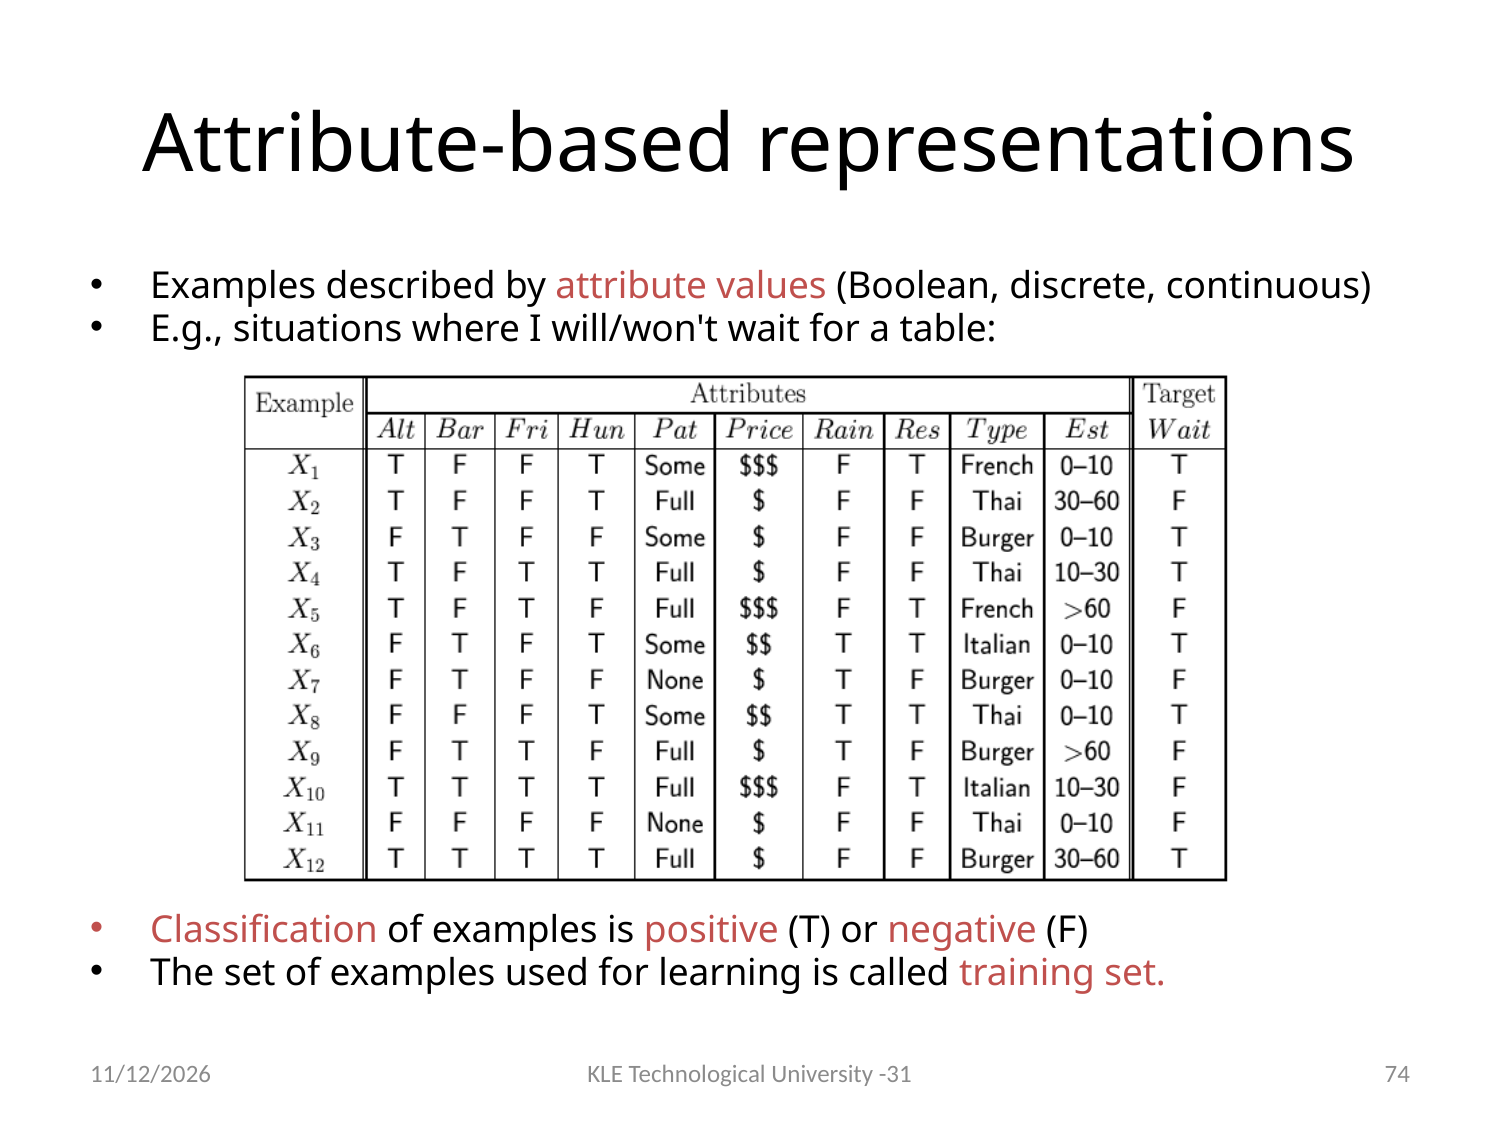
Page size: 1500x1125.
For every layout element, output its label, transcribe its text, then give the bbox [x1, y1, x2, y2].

list Examples described by attribute values (Boolean, discrete, continuous) E.g., situations where I will/won't wait for a table: Classification of examples is positive (T) or negative (F) The set of examples used for learning is called training set. [75, 262, 1425, 1005]
picture [237, 362, 1238, 890]
slide_number 74 [1074, 1042, 1425, 1103]
title Attribute-based representations [75, 45, 1425, 233]
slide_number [75, 1042, 425, 1103]
footer KLE Technological University -31 [512, 1042, 988, 1103]
